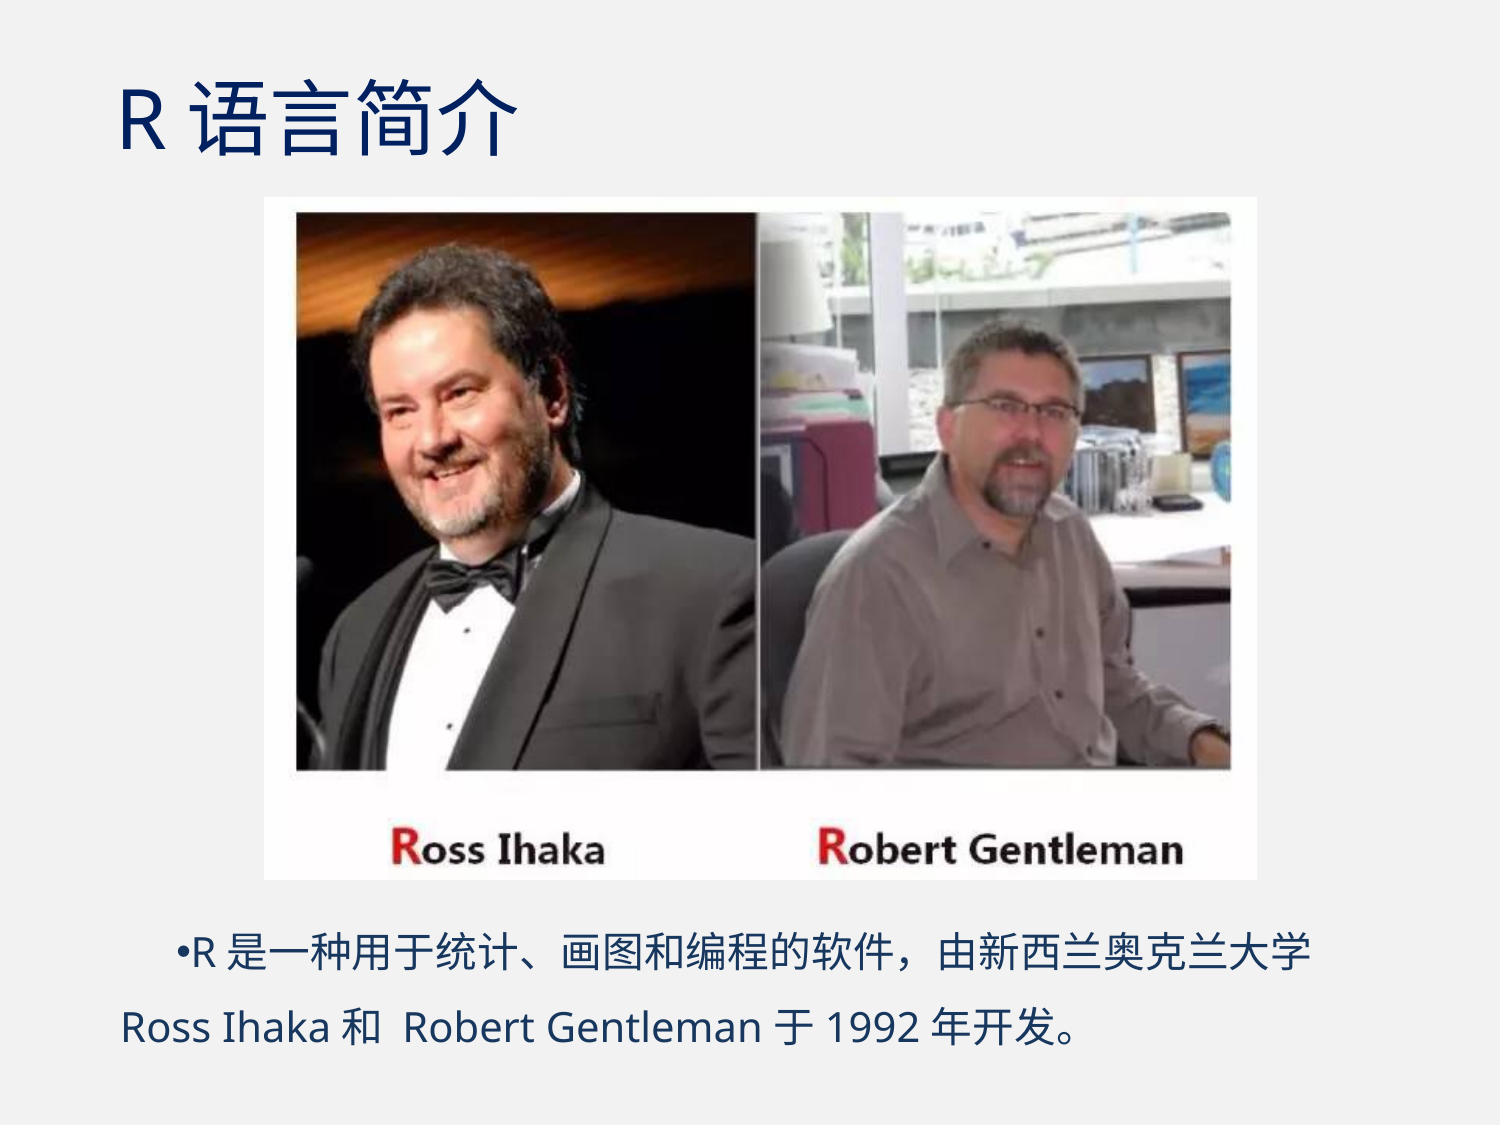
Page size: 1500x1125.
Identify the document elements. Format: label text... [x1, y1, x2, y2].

title R是一种用于统计、画图和编程的软件，由新西兰奥克兰大学 Ross Ihaka和 Robert Gentleman于1992年开发。 [69, 885, 1406, 1067]
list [140, 196, 1382, 880]
text_box R语言简介 [100, 59, 703, 174]
